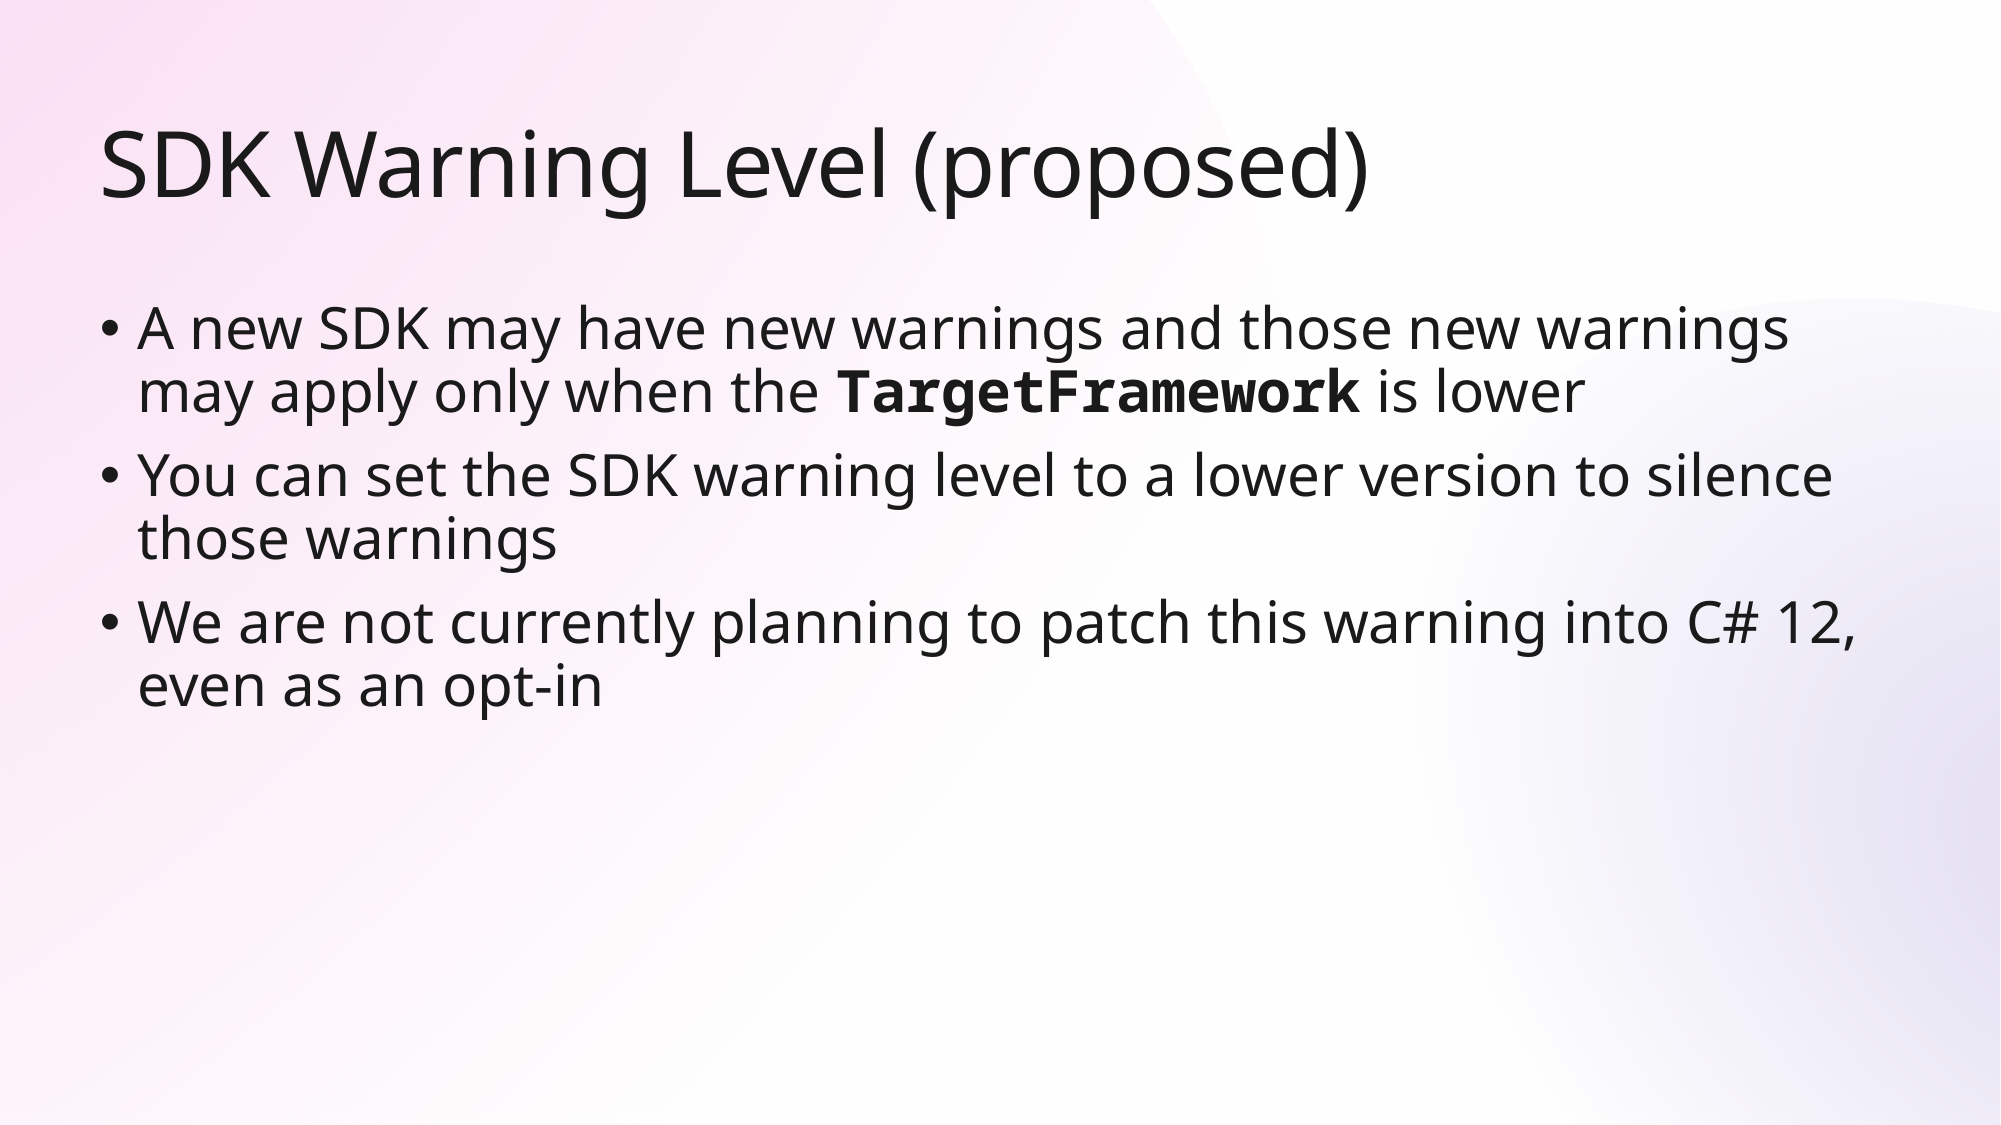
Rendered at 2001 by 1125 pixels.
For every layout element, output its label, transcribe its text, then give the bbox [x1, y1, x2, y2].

list A new SDK may have new warnings and those new warnings may apply only when the TargetFramework is lower You can set the SDK warning level to a lower version to silence those warnings We are not currently planning to patch this warning into C# 12, even as an opt-in [99, 299, 1900, 1025]
picture [0, 0, 2001, 1125]
title SDK Warning Level (proposed) [99, 99, 1900, 235]
